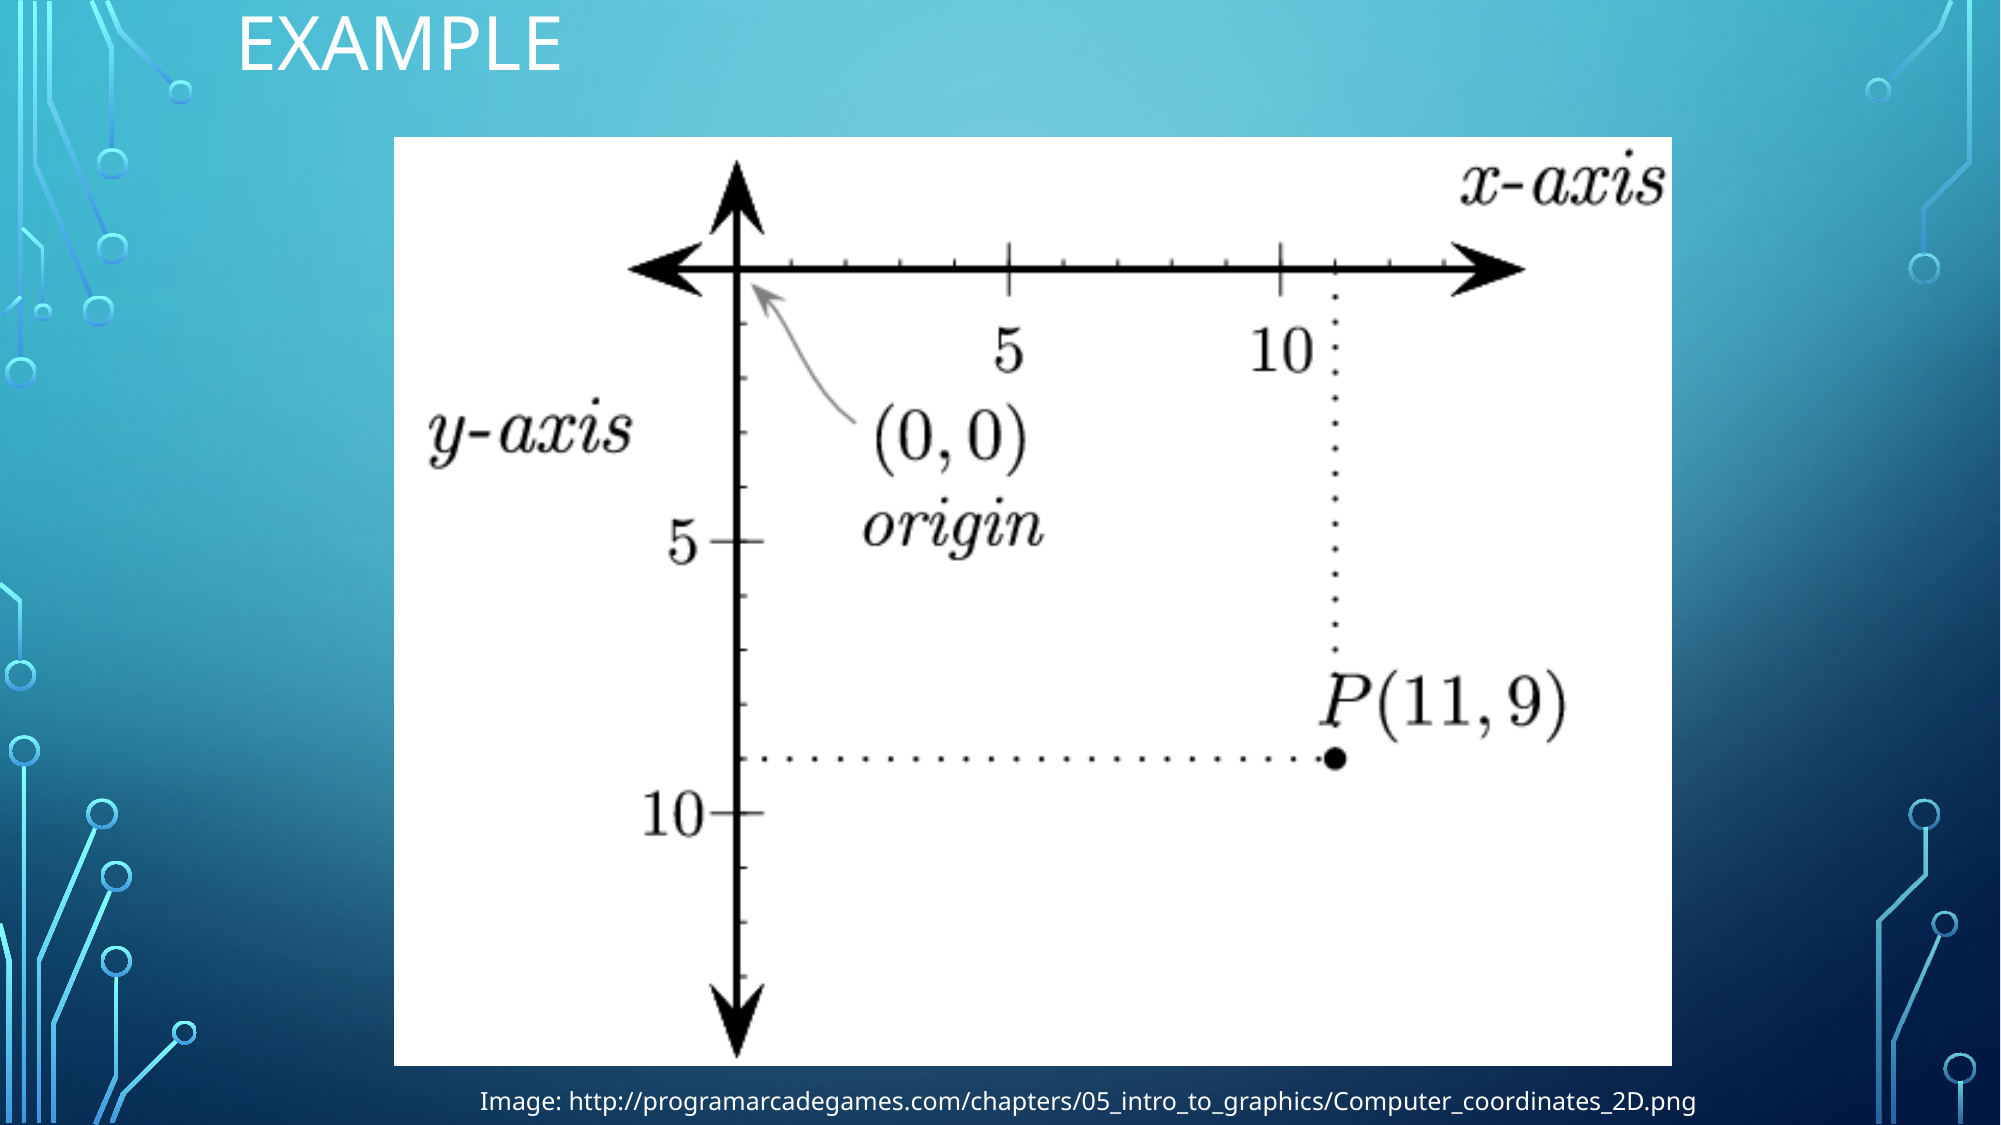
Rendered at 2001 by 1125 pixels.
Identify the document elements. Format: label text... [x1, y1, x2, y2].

text_box Image: http://programarcadegames.com/chapters/05_intro_to_graphics/Computer_coordinates_2D.png [465, 1077, 2000, 1123]
title Example [220, 0, 1846, 103]
picture [394, 137, 1672, 1066]
